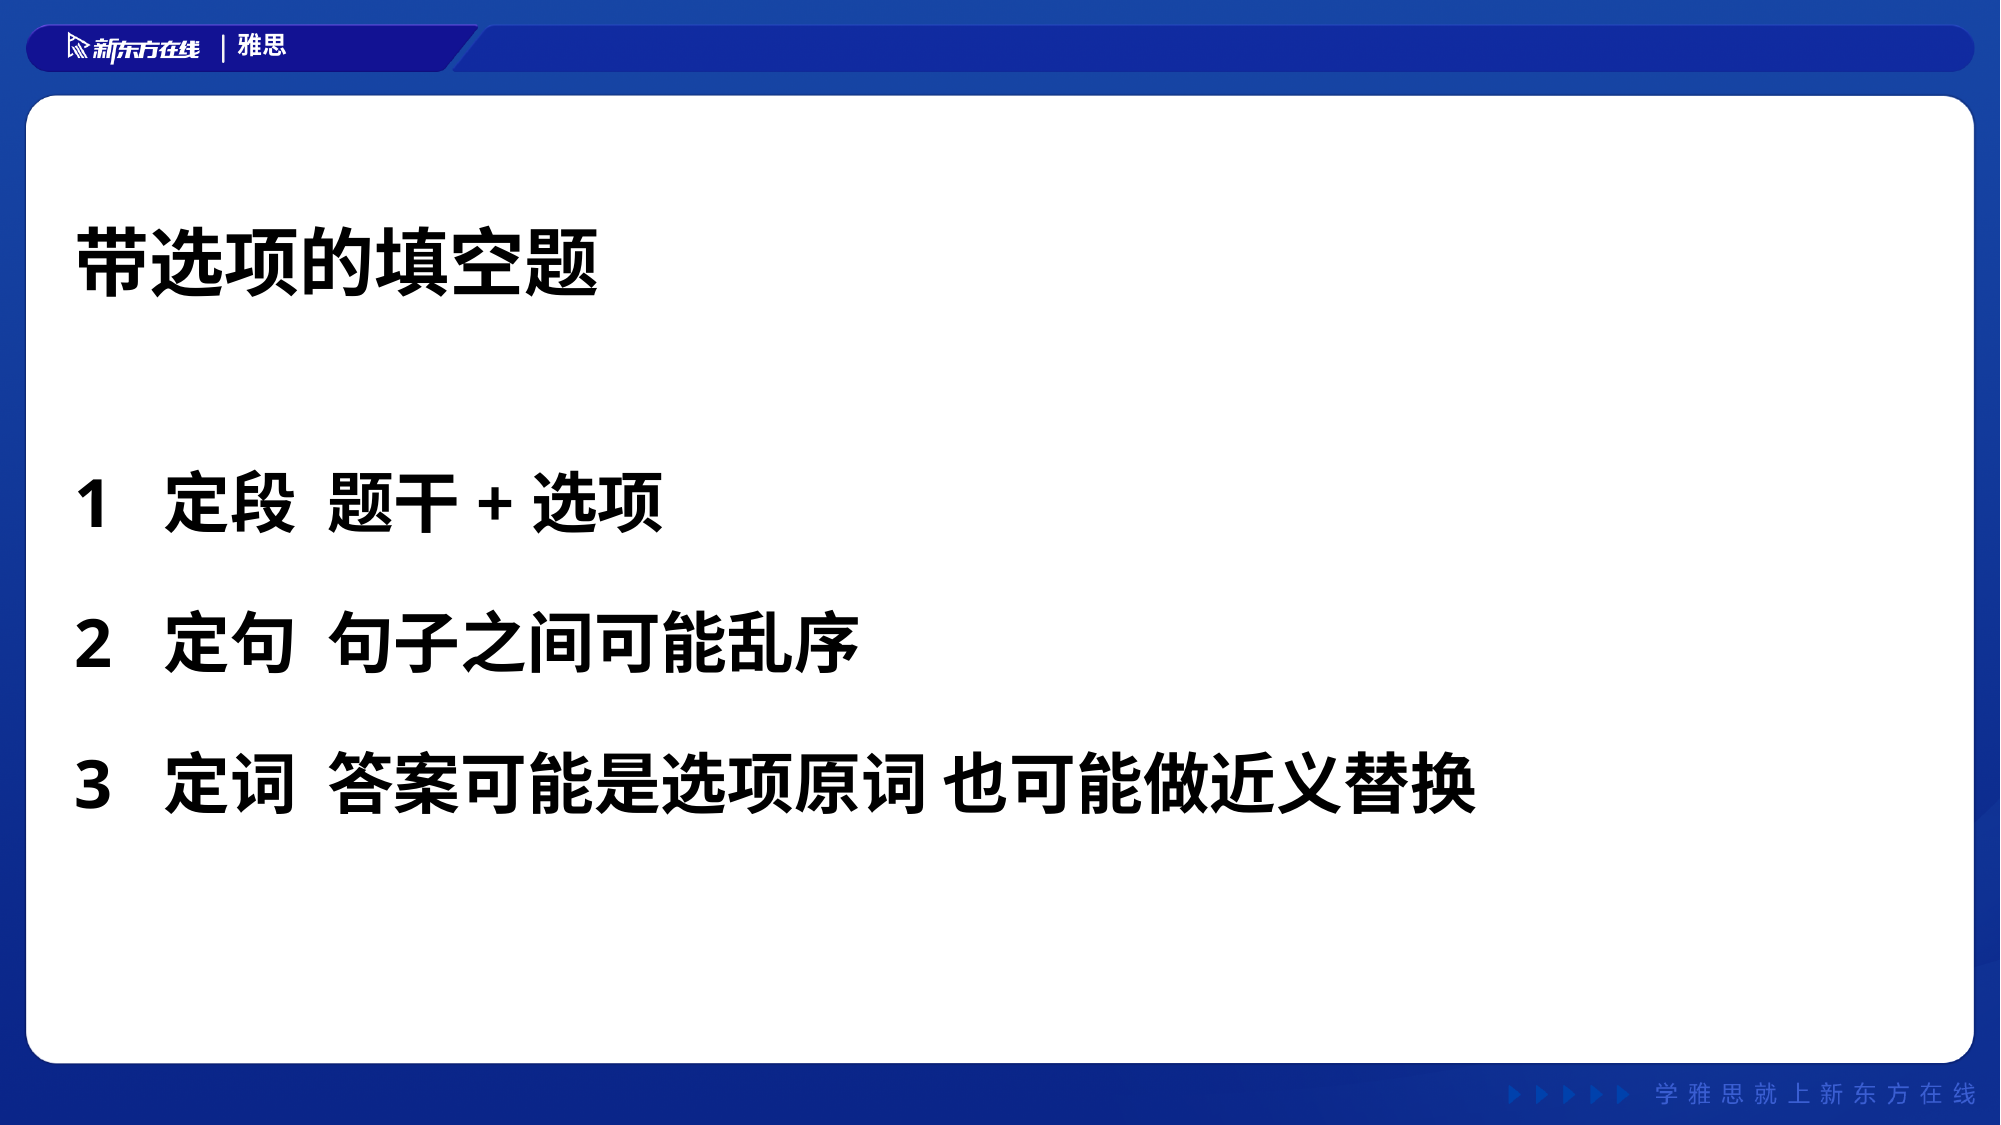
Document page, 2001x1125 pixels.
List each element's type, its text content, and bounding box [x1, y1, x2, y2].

list 带选项的填空题 1 定段 题干+选项 2 定句 句子之间可能乱序 3 定词 答案可能是选项原词 也可能做近义替换 [60, 218, 1987, 907]
picture [0, 0, 2000, 1125]
